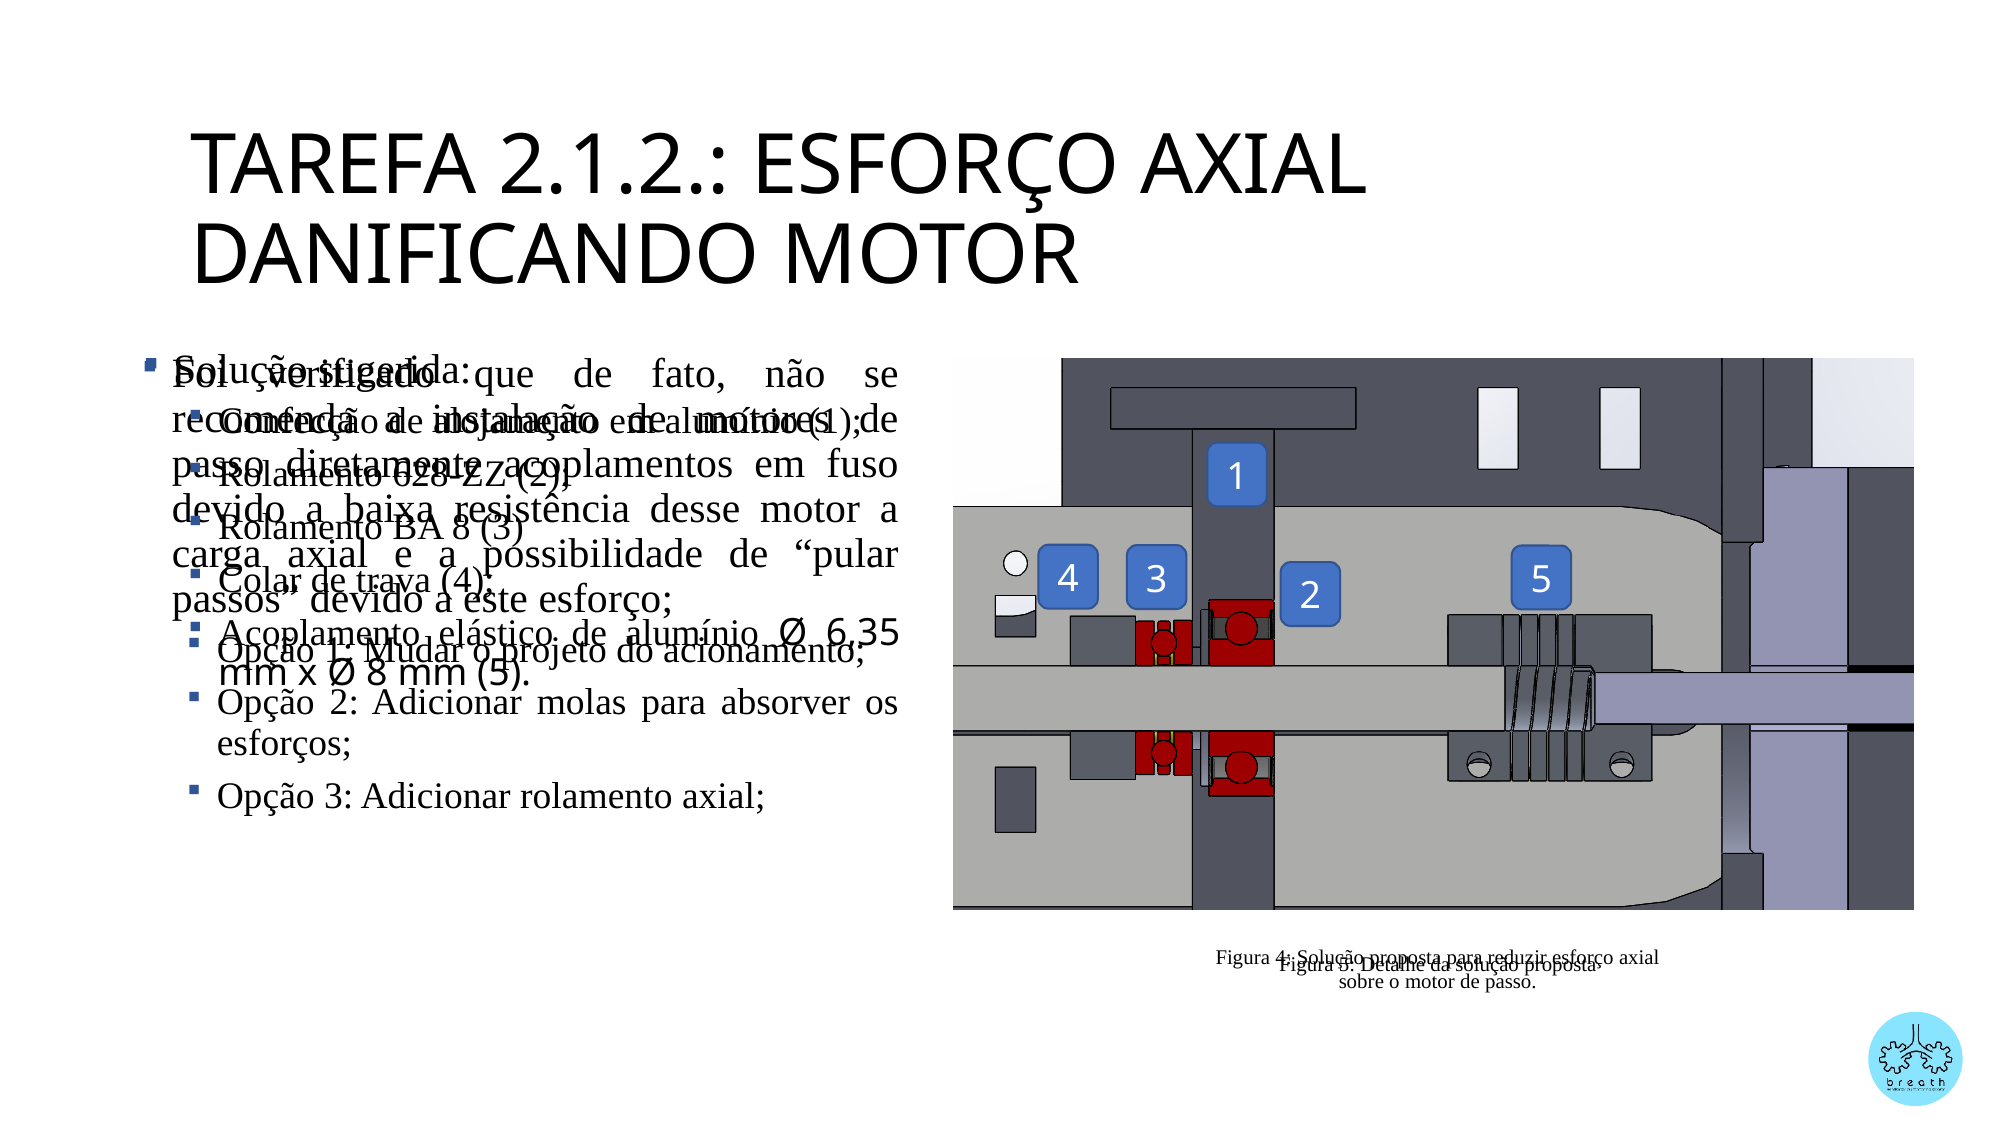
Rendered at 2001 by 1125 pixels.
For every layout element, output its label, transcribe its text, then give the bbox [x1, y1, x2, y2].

title Tarefa 2.1.2.: ESFORÇO AXIAL DANIFICANDO MOTOR [175, 79, 1826, 344]
text_box Solução sugerida: Confecção de alojamento em alumínio (1); Rolamento 628-ZZ (2); Rolamento BA 8 (3) Colar de trava (4); Acoplamento elástico de alumínio Ø 6,35 mm x Ø 8 mm (5). [128, 340, 916, 1005]
text_box Figura 4: Solução proposta para reduzir esforço axial sobre o motor de passo. [1186, 935, 1689, 1001]
picture [953, 358, 1914, 910]
text_box Foi verificado que de fato, não se recomenda a instalação de motores de passo diretamente acoplamentos em fuso devido a baixa resistência desse motor a carga axial e a possibilidade de “pular passos” devido a este esforço; Opção 1: Mudar o projeto do acionamento; Opção 2: Adicionar molas para absorver os esforços; Opção 3: Adicionar rolamento axial; [126, 343, 915, 1008]
picture [1868, 1011, 1963, 1106]
